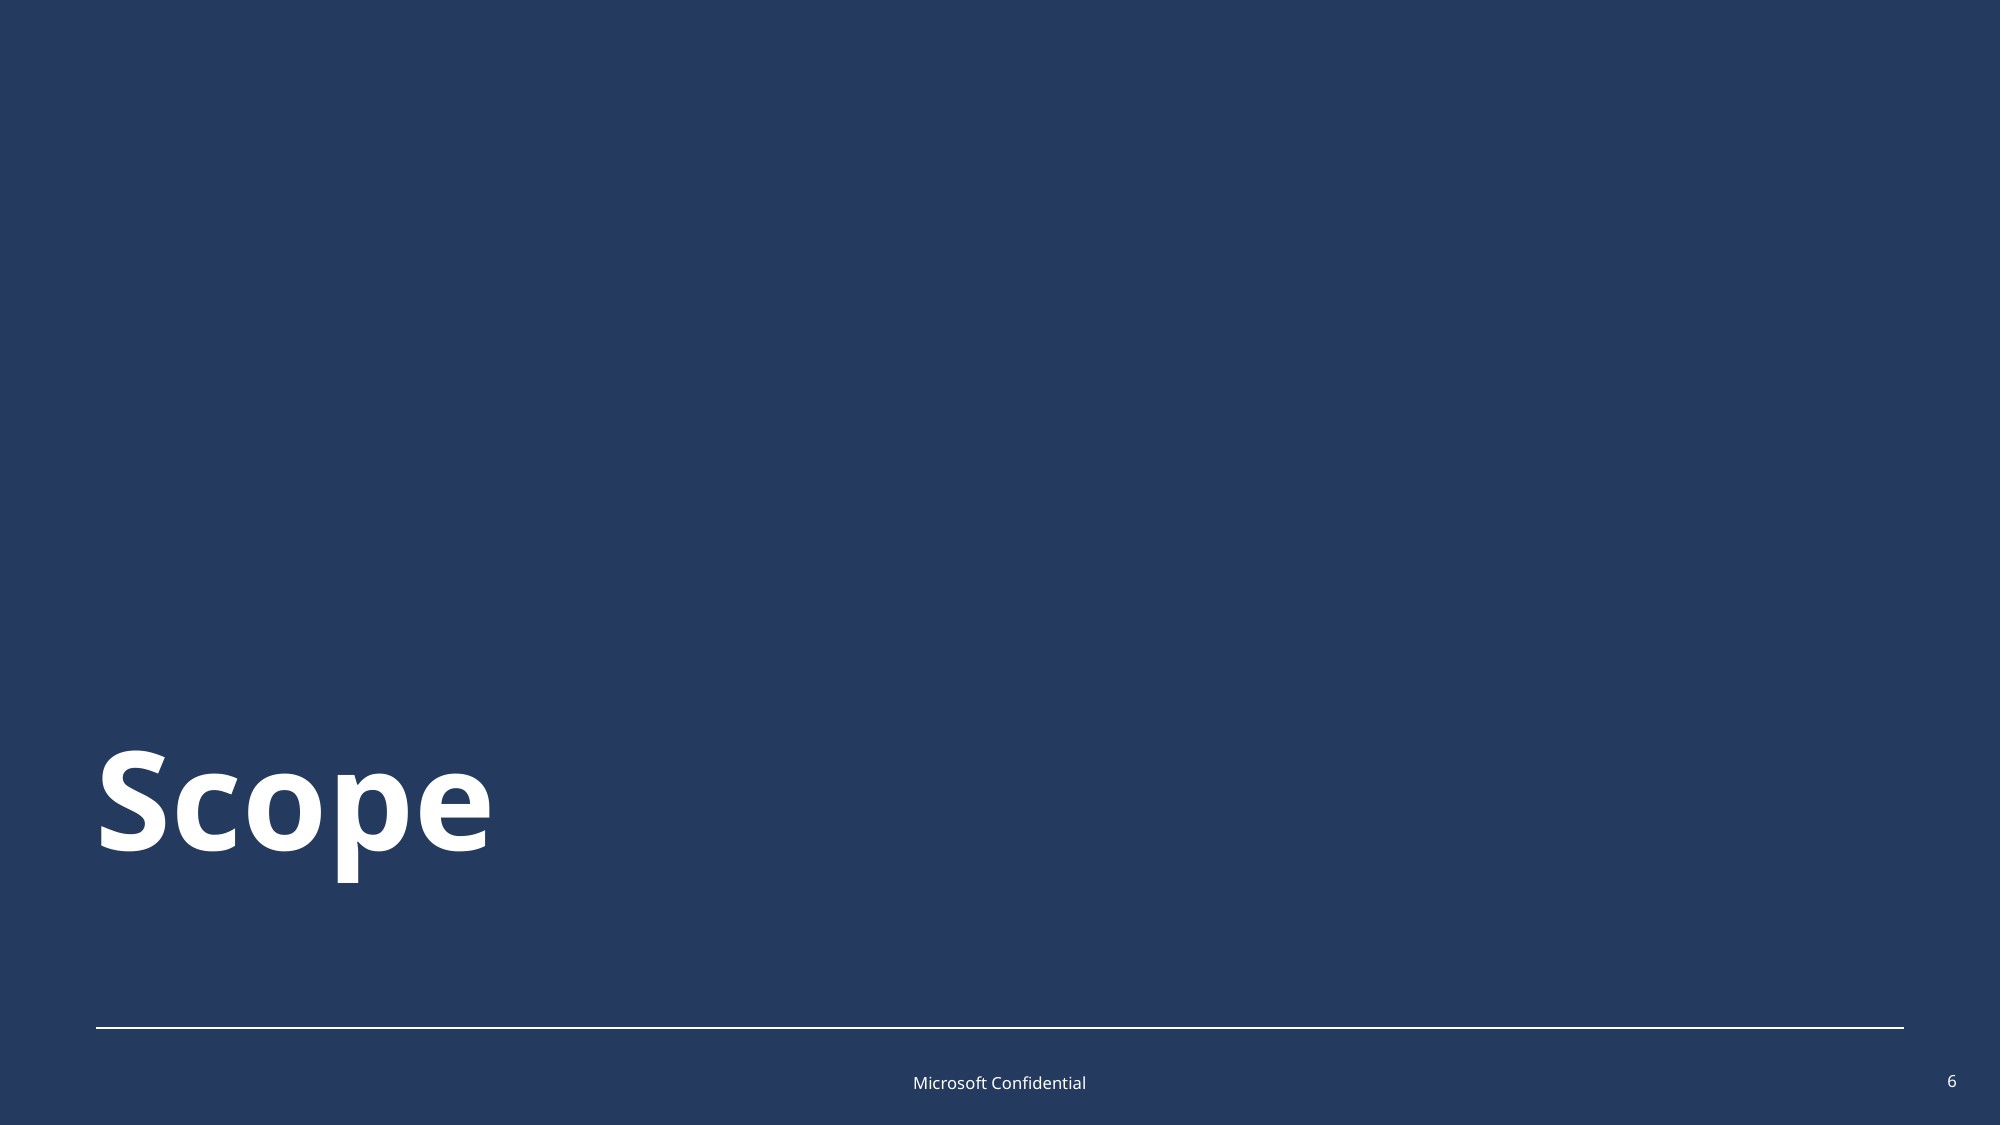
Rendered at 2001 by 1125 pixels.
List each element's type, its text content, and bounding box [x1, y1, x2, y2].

title Scope [95, 711, 1600, 878]
footer Microsoft Confidential [662, 1072, 1338, 1093]
slide_number 6 [1918, 1072, 1986, 1093]
